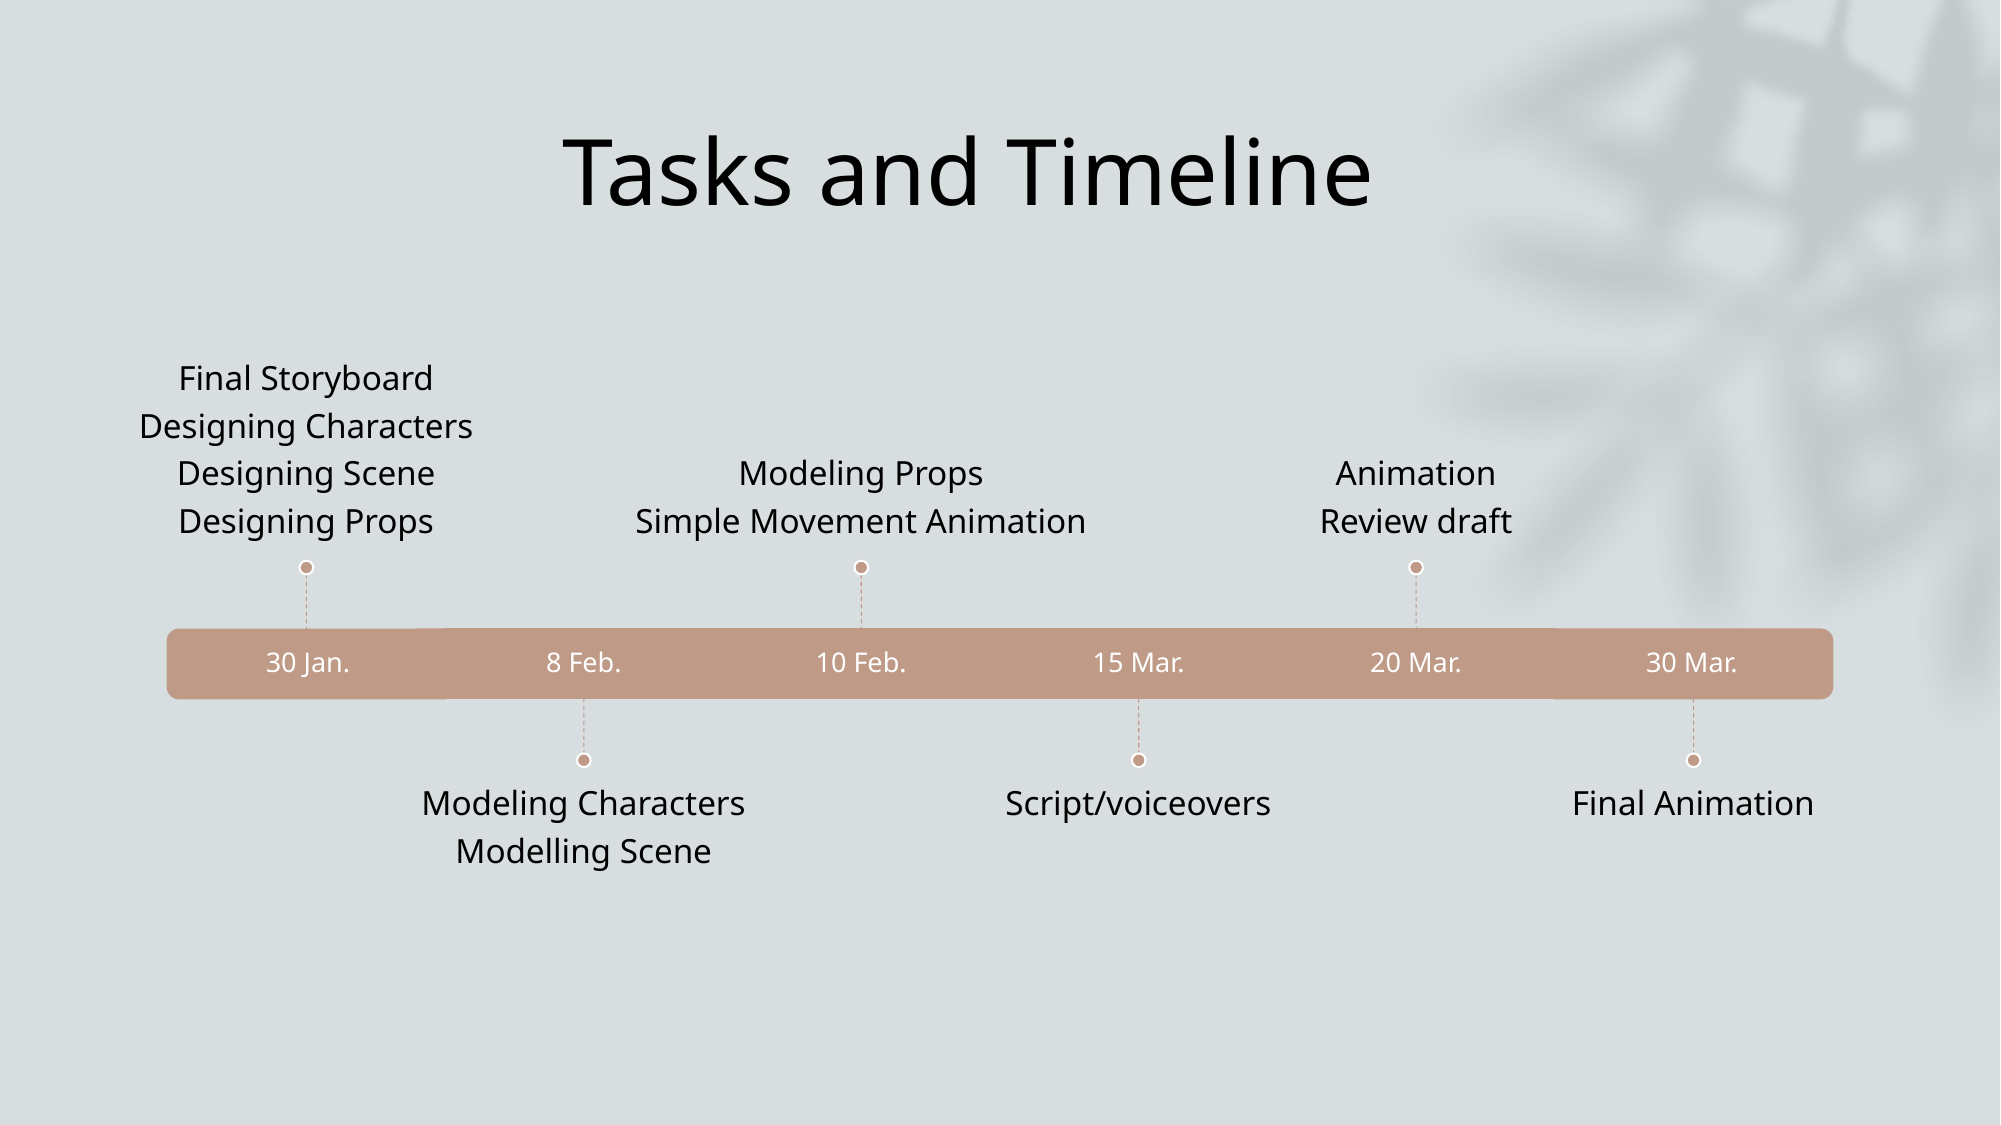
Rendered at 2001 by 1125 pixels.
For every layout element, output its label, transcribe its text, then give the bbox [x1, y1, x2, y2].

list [75, 319, 1925, 1009]
title Tasks and Timeline [75, 60, 1863, 278]
